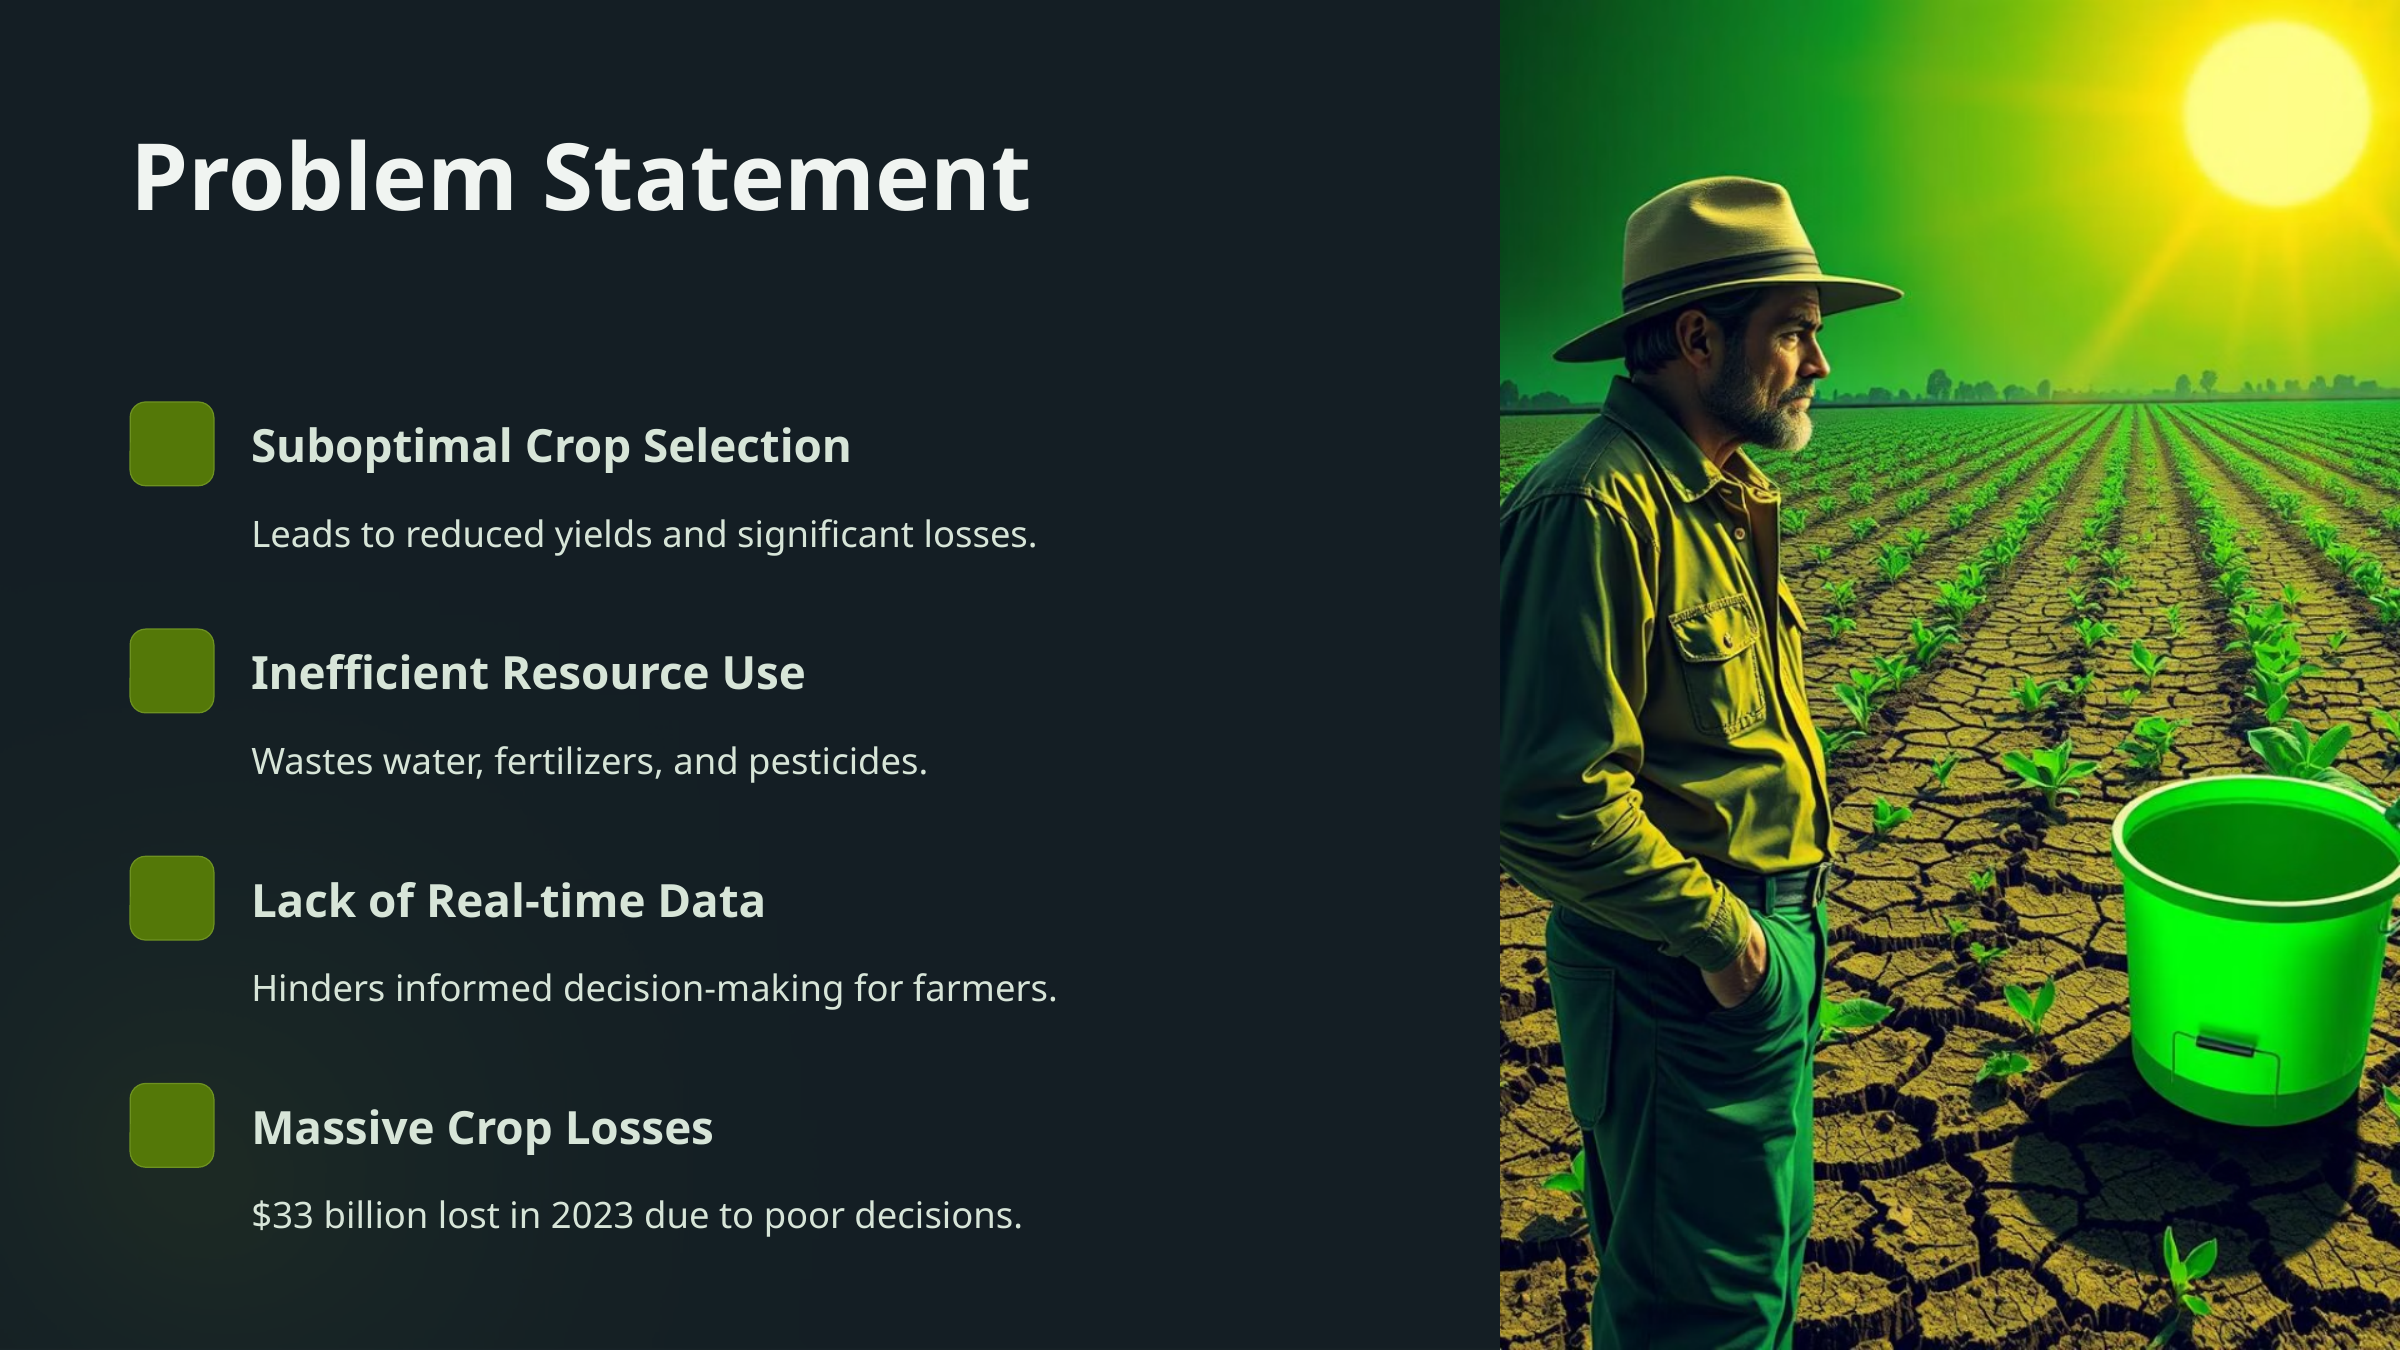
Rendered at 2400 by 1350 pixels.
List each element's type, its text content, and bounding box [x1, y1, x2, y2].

text_box Inefficient Resource Use [251, 641, 1157, 700]
text_box [130, 856, 214, 941]
text_box Problem Statement [130, 113, 1370, 347]
text_box [130, 1083, 214, 1168]
text_box Leads to reduced yields and significant losses. [251, 495, 1370, 555]
picture [1499, 0, 2400, 1350]
text_box Suboptimal Crop Selection [251, 414, 1241, 473]
text_box Massive Crop Losses [251, 1096, 1023, 1155]
text_box Hinders informed decision-making for farmers. [251, 949, 1370, 1010]
text_box Lack of Real-time Data [251, 869, 1110, 928]
text_box [130, 401, 214, 486]
text_box $33 billion lost in 2023 due to poor decisions. [251, 1176, 1370, 1237]
text_box [130, 629, 214, 713]
text_box Wastes water, fertilizers, and pesticides. [251, 722, 1370, 782]
